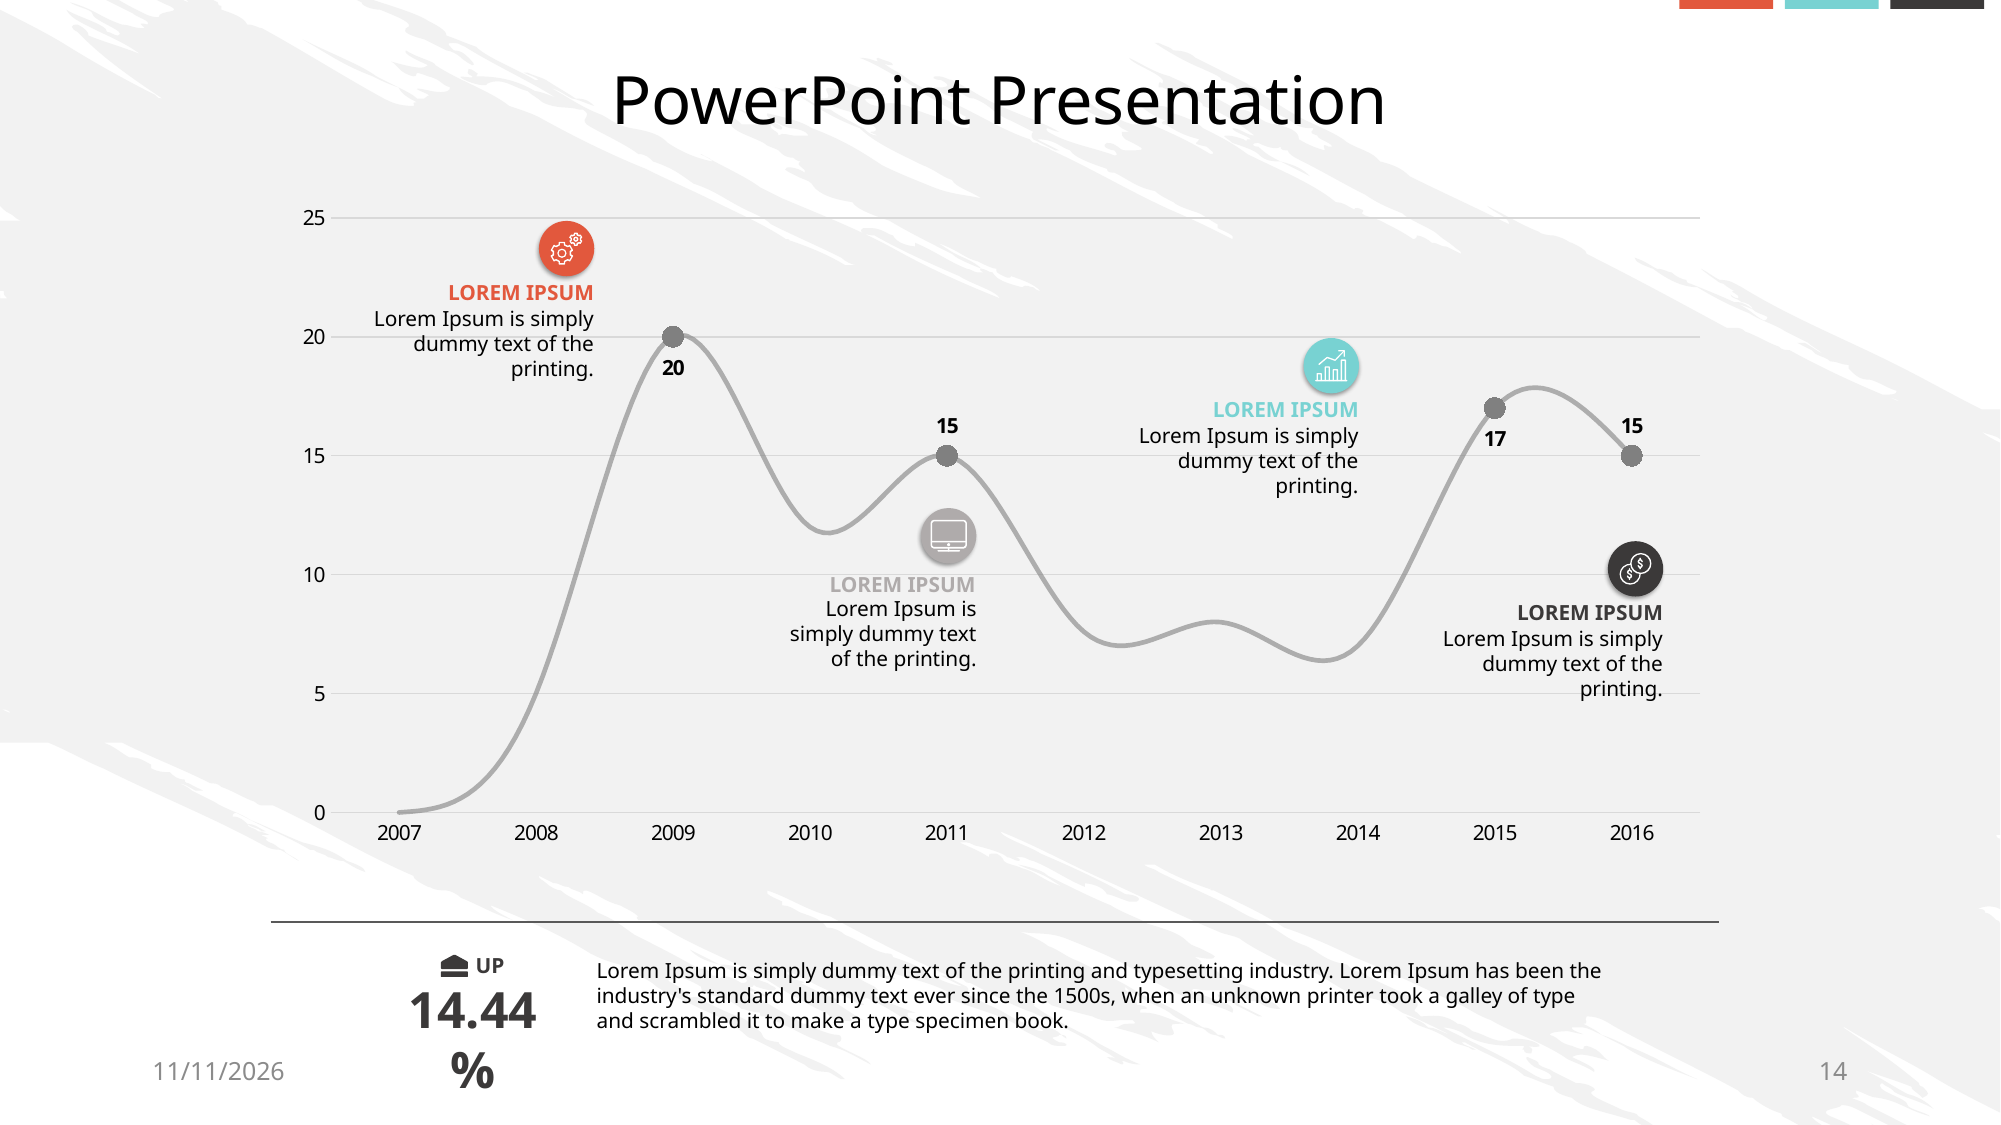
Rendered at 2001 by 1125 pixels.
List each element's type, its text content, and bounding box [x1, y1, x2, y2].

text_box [270, 190, 1730, 1040]
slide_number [137, 1042, 588, 1103]
list PowerPoint Presentation [458, 59, 1542, 148]
slide_number 14 [1412, 1042, 1863, 1103]
